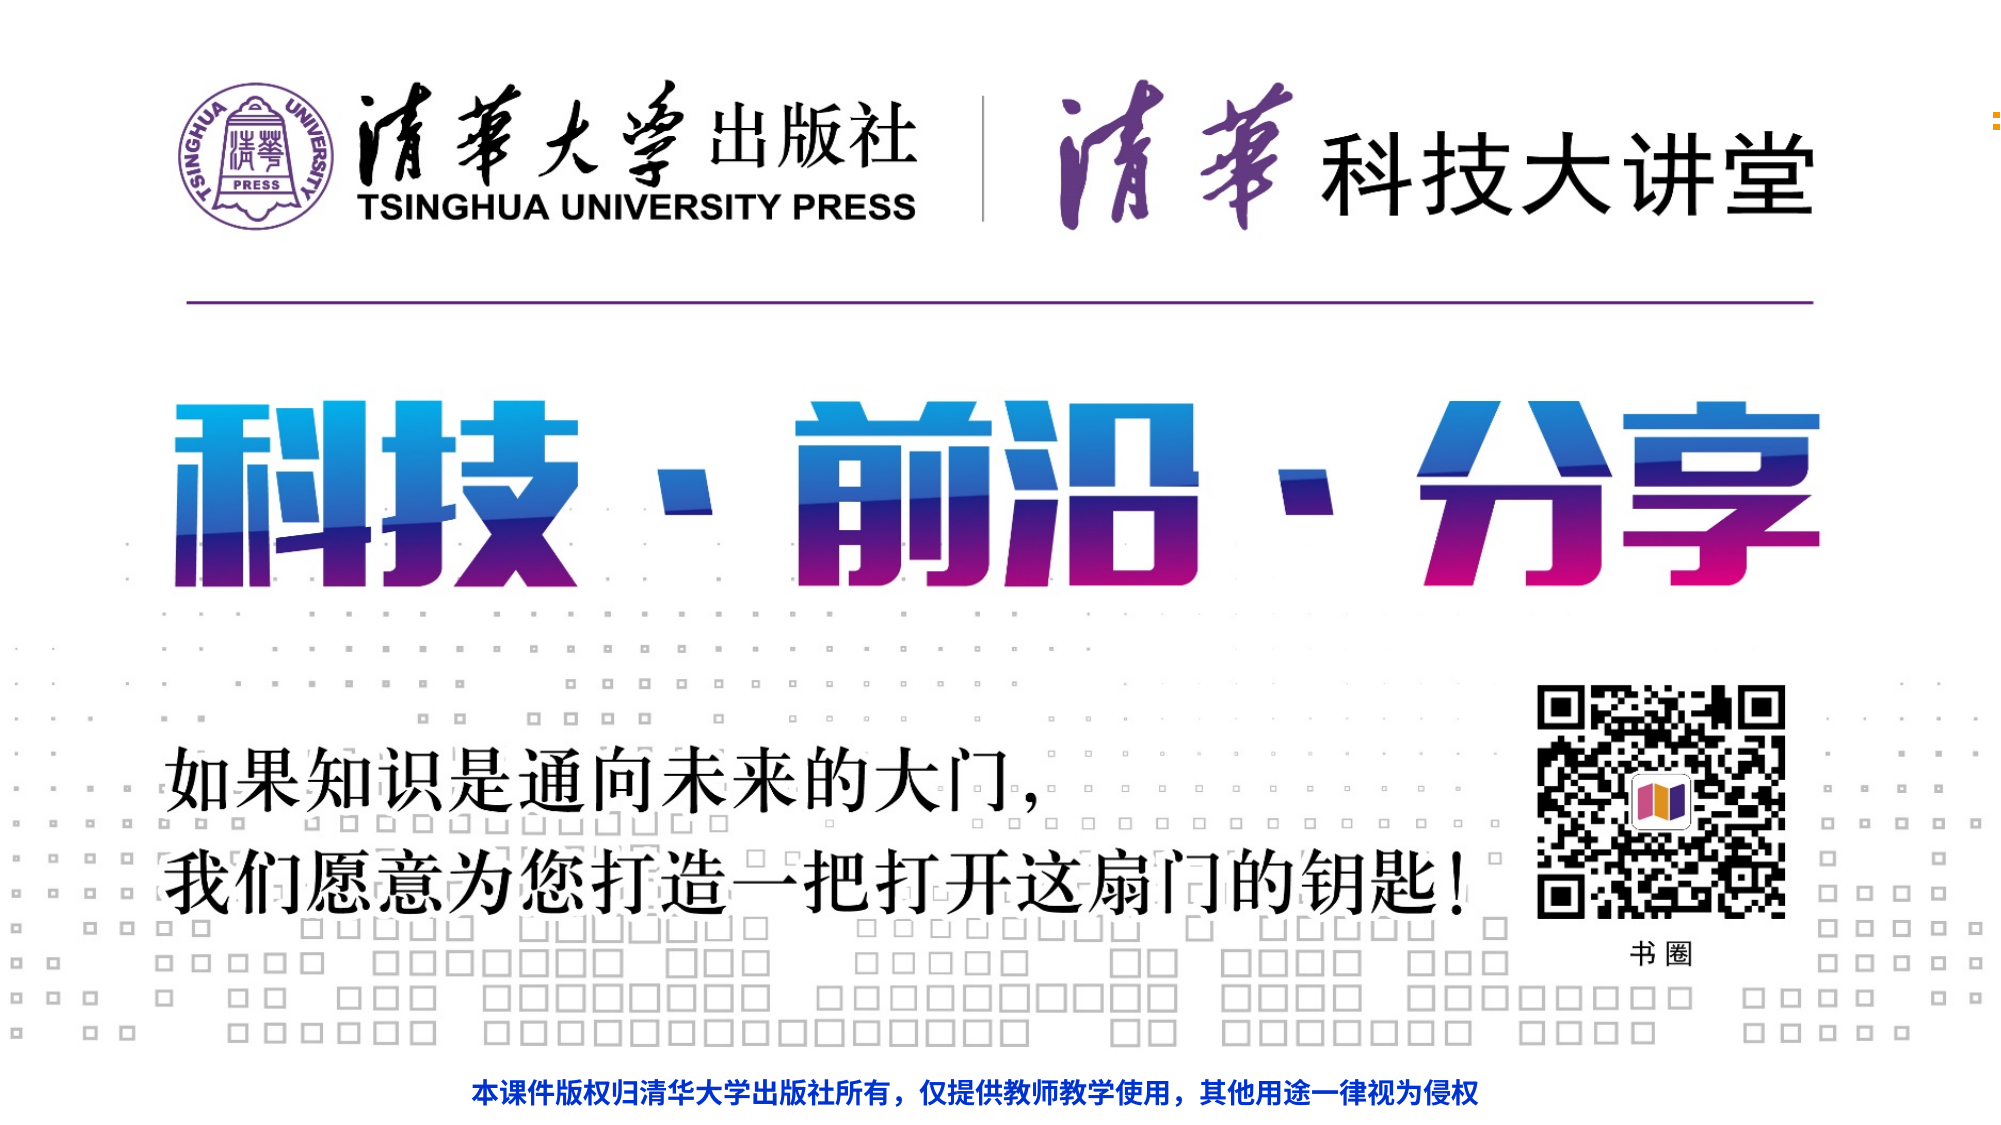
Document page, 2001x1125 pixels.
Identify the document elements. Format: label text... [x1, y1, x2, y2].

picture [0, 0, 1993, 1059]
text_box 本课件版权归清华大学出版社所有，仅提供教师教学使用，其他用途一律视为侵权 [438, 1068, 1513, 1117]
